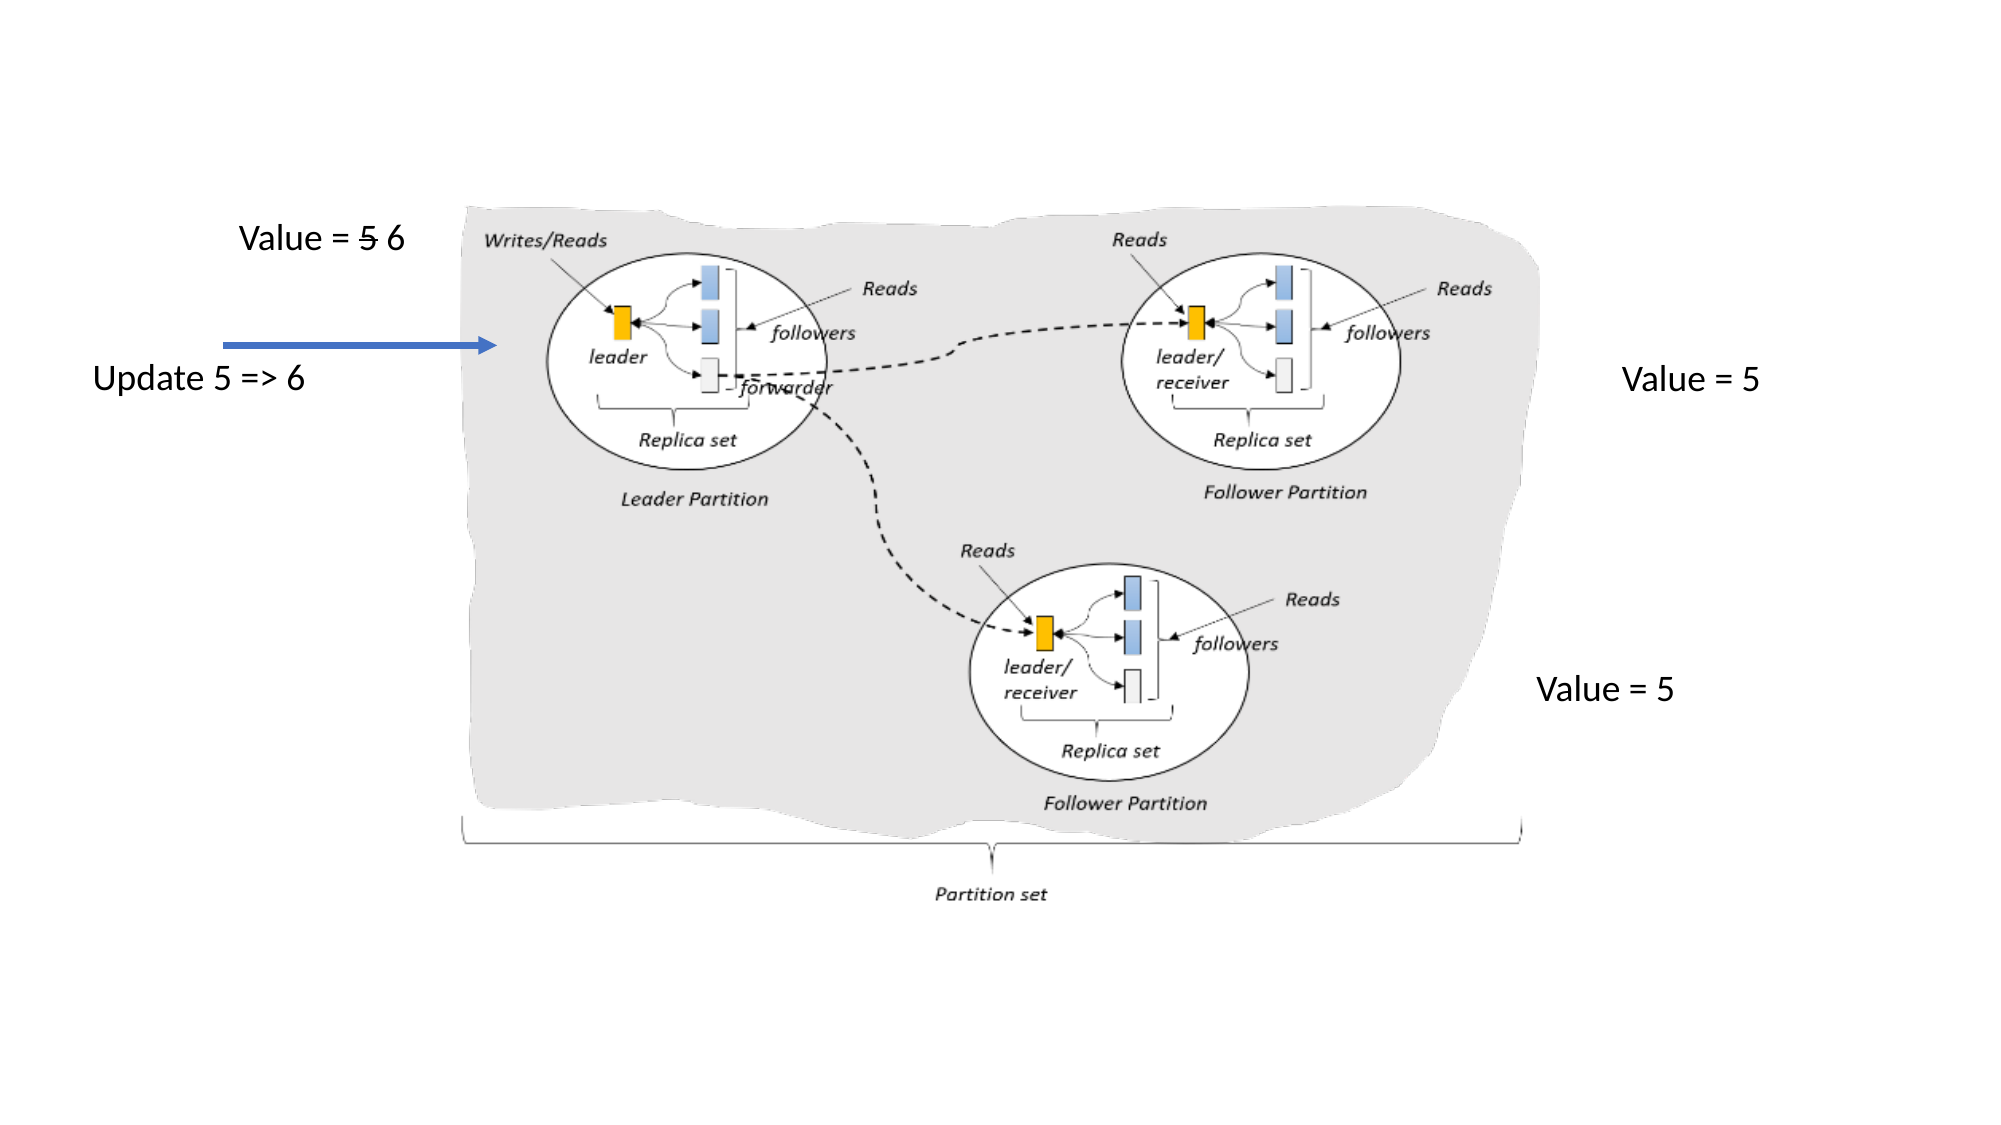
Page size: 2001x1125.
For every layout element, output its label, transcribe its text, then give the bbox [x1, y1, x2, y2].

text_box Value = 5 [1540, 656, 1691, 716]
picture [460, 205, 1540, 920]
text_box Update 5 => 6 [78, 345, 321, 406]
text_box Value = 5 [1607, 346, 1776, 406]
text_box Value = 5 6 [224, 205, 421, 266]
